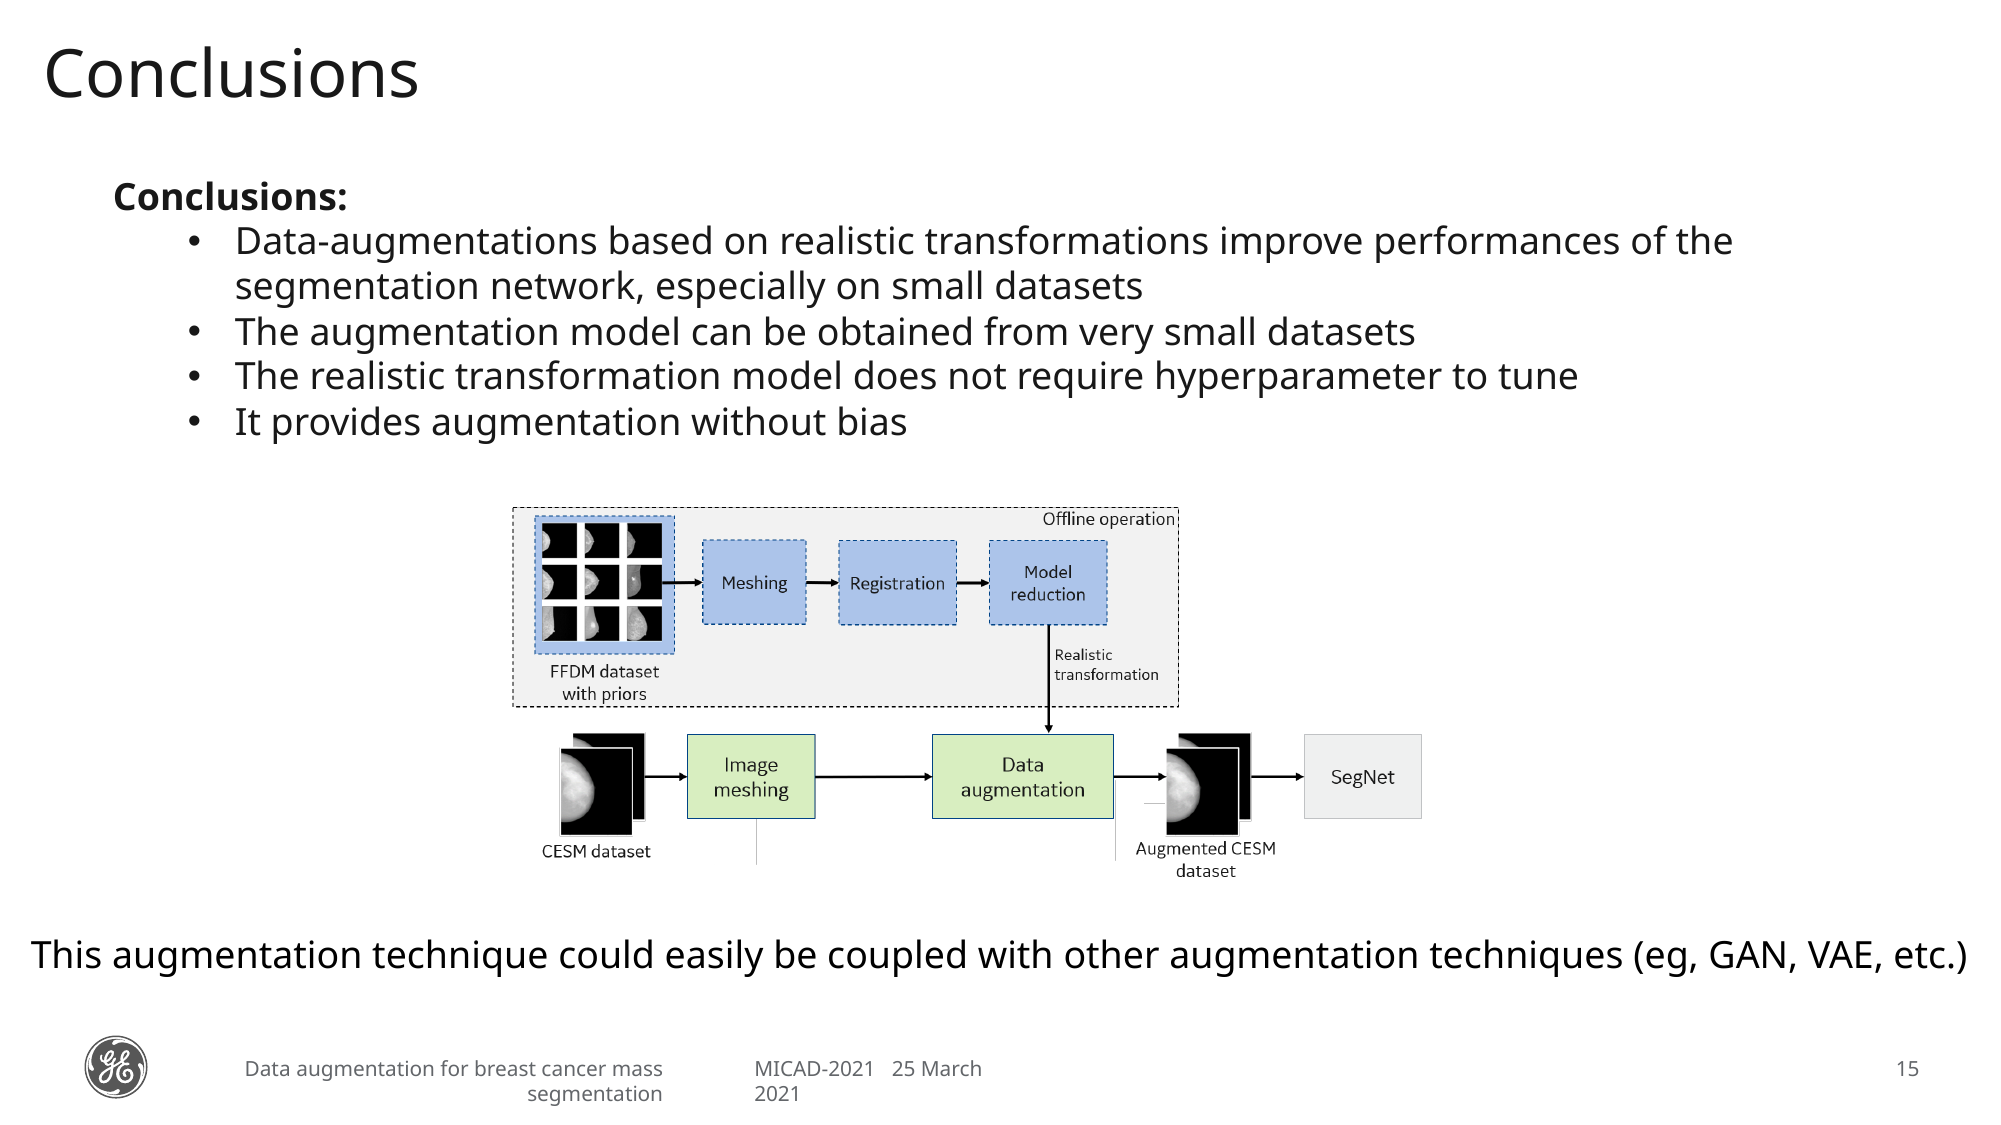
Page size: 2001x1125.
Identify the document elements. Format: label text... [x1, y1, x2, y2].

text_box This augmentation technique could easily be coupled with other augmentation techniques (eg, GAN, VAE, etc.) [30, 931, 1970, 977]
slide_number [754, 1055, 1029, 1086]
title Conclusions [43, 39, 1882, 190]
picture [478, 501, 1423, 894]
slide_number 15 [1865, 1055, 1920, 1086]
text_box Conclusions: Data-augmentations based on realistic transformations improve performances of the segmentation network, especially on small datasets The augmentation model can be obtained from very small datasets The realistic transformation model does not require hyperparameter to tune It provides augmentation without bias [112, 172, 1882, 578]
footer Data augmentation for breast cancer mass segmentation [133, 1055, 663, 1086]
